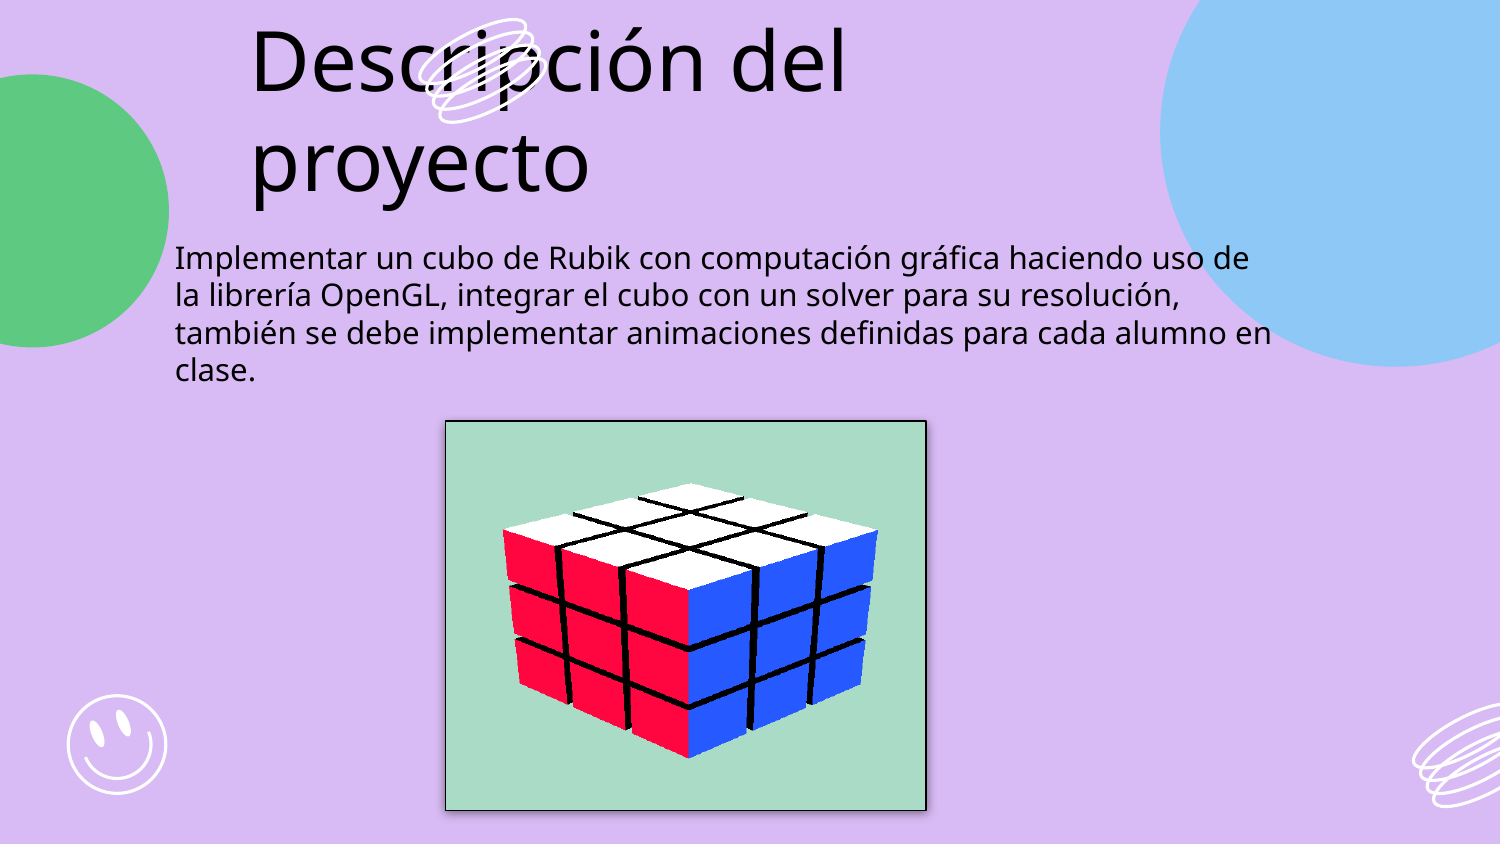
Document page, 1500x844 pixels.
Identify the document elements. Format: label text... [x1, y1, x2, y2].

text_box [411, 7, 554, 135]
subtitle Implementar un cubo de Rubik con computación gráfica haciendo uso de la librería OpenGL, integrar el cubo con un solver para su resolución, también se debe implementar animaciones definidas para cada alumno en clase. [159, 223, 1290, 490]
title Descripción del proyecto [159, 129, 1172, 223]
text_box [1160, 0, 1500, 367]
picture [445, 421, 926, 811]
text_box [67, 695, 167, 794]
